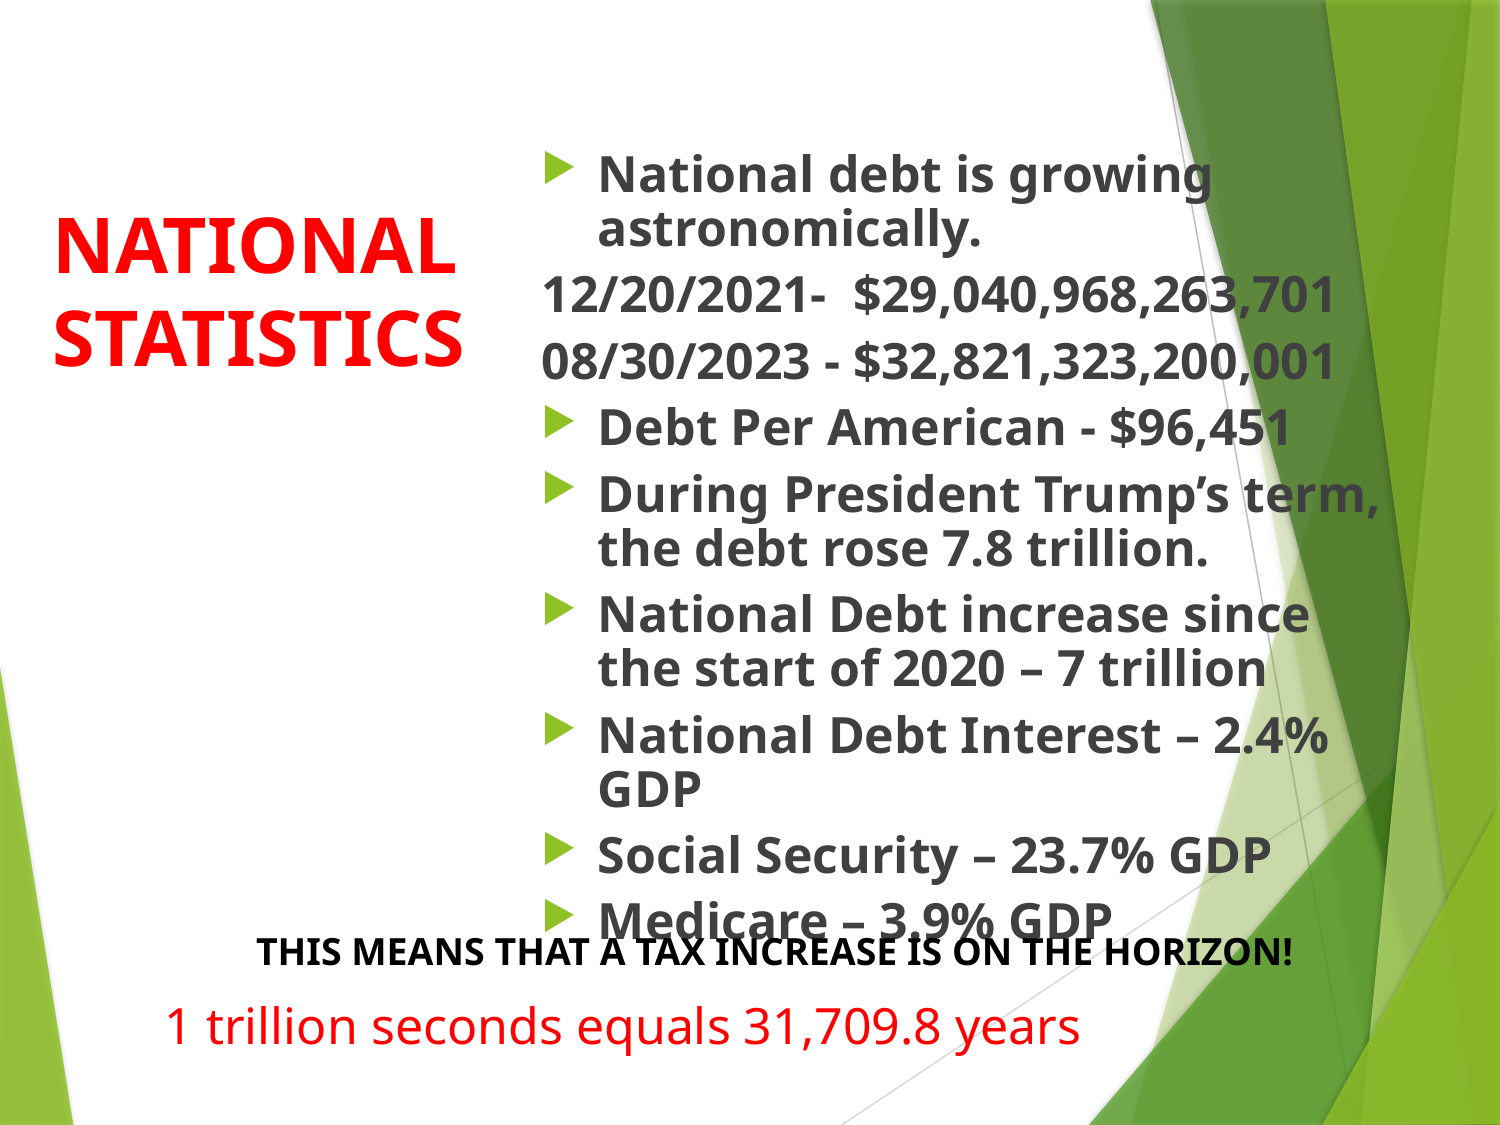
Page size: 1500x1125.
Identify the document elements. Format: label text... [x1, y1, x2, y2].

text_box THIS MEANS THAT A TAX INCREASE IS ON THE HORIZON! [162, 920, 1388, 981]
list National debt is growing astronomically. 12/20/2021- $29,040,968,263,701 08/30/2023 - $32,821,323,200,001 Debt Per American - $96,451 During President Trump’s term, the debt rose 7.8 trillion. National Debt increase since the start of 2020 – 7 trillion National Debt Interest – 2.4% GDP Social Security – 23.7% GDP Medicare – 3.9% GDP [526, 75, 1424, 1025]
title NATIONAL STATISTICS [37, 189, 513, 921]
text_box 1 trillion seconds equals 31,709.8 years [150, 987, 1150, 1062]
